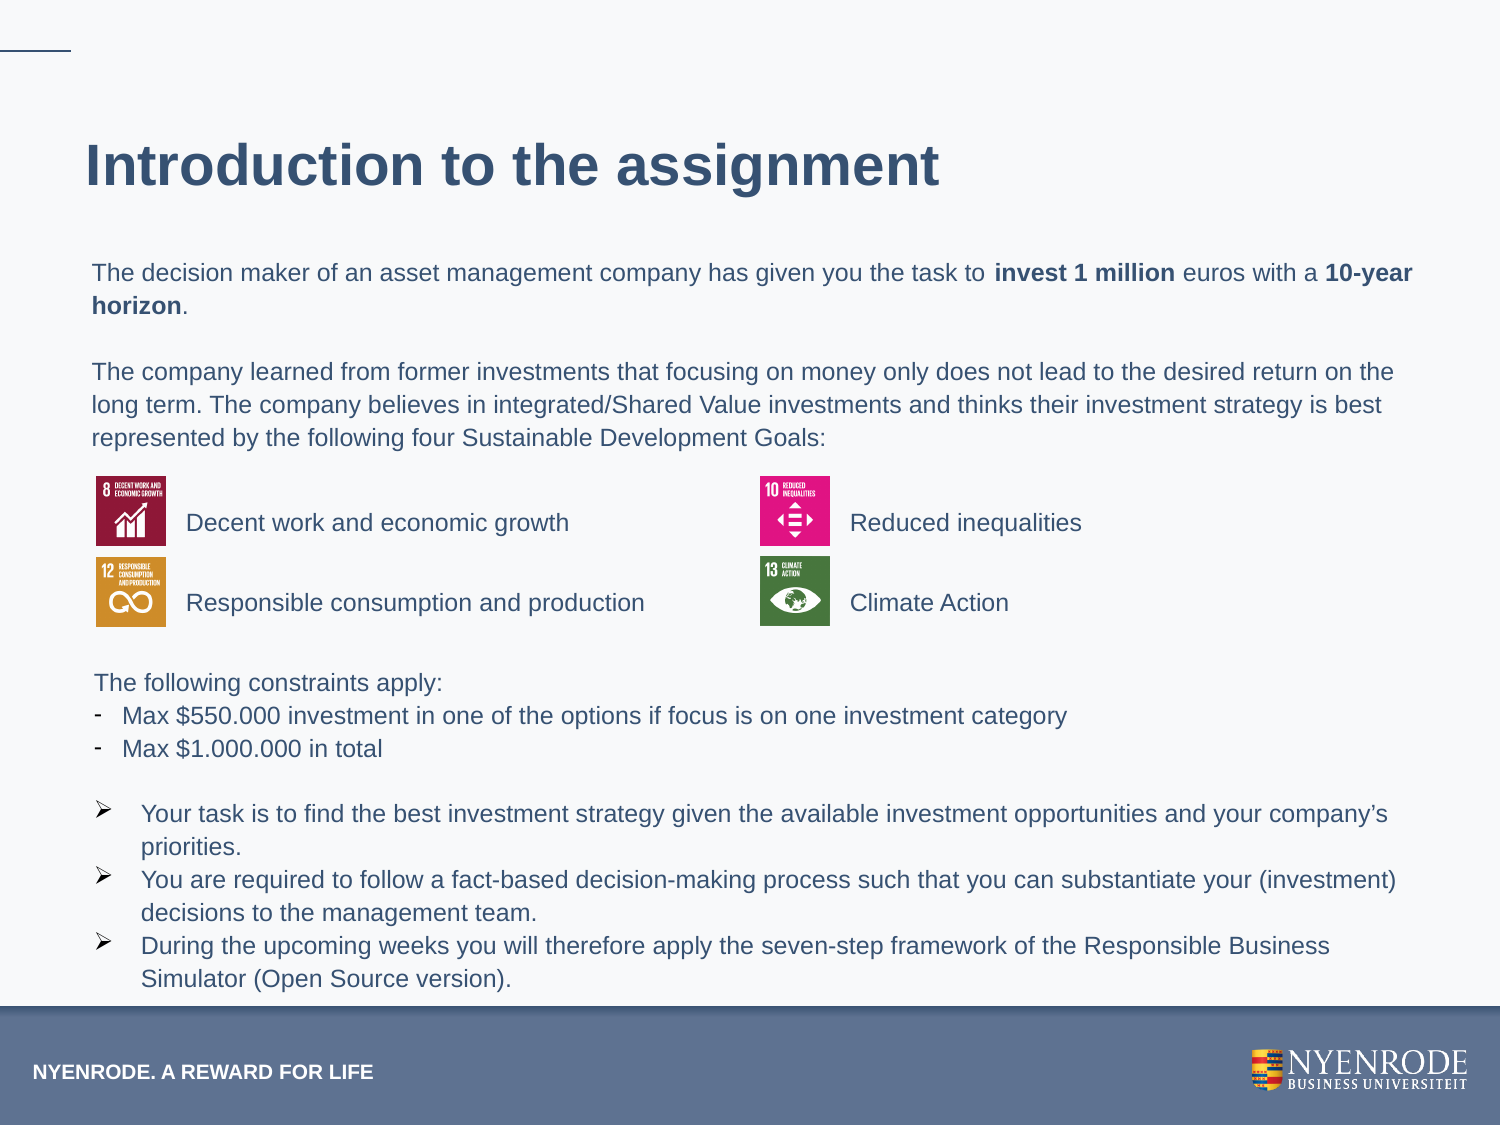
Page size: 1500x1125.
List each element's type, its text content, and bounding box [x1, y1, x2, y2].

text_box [760, 476, 1280, 626]
text_box The decision maker of an asset management company has given you the task to invest 1 million euros with a 10-year horizon. The company learned from former investments that focusing on money only does not lead to the desired return on the long term. The company believes in integrated/Shared Value investments and thinks their investment strategy is best represented by the following four Sustainable Development Goals: [76, 246, 1430, 457]
picture [1247, 1044, 1471, 1094]
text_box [96, 476, 756, 627]
text_box Introduction to the assignment [70, 125, 1430, 235]
text_box The following constraints apply: Max $550.000 investment in one of the options if focus is on one investment category Max $1.000.000 in total Your task is to find the best investment strategy given the available investment opportunities and your company’s priorities. You are required to follow a fact-based decision-making process such that you can substantiate your (investment) decisions to the management team. During the upcoming weeks you will therefore apply the seven-step framework of the Responsible Business Simulator (Open Source version). [79, 655, 1432, 928]
